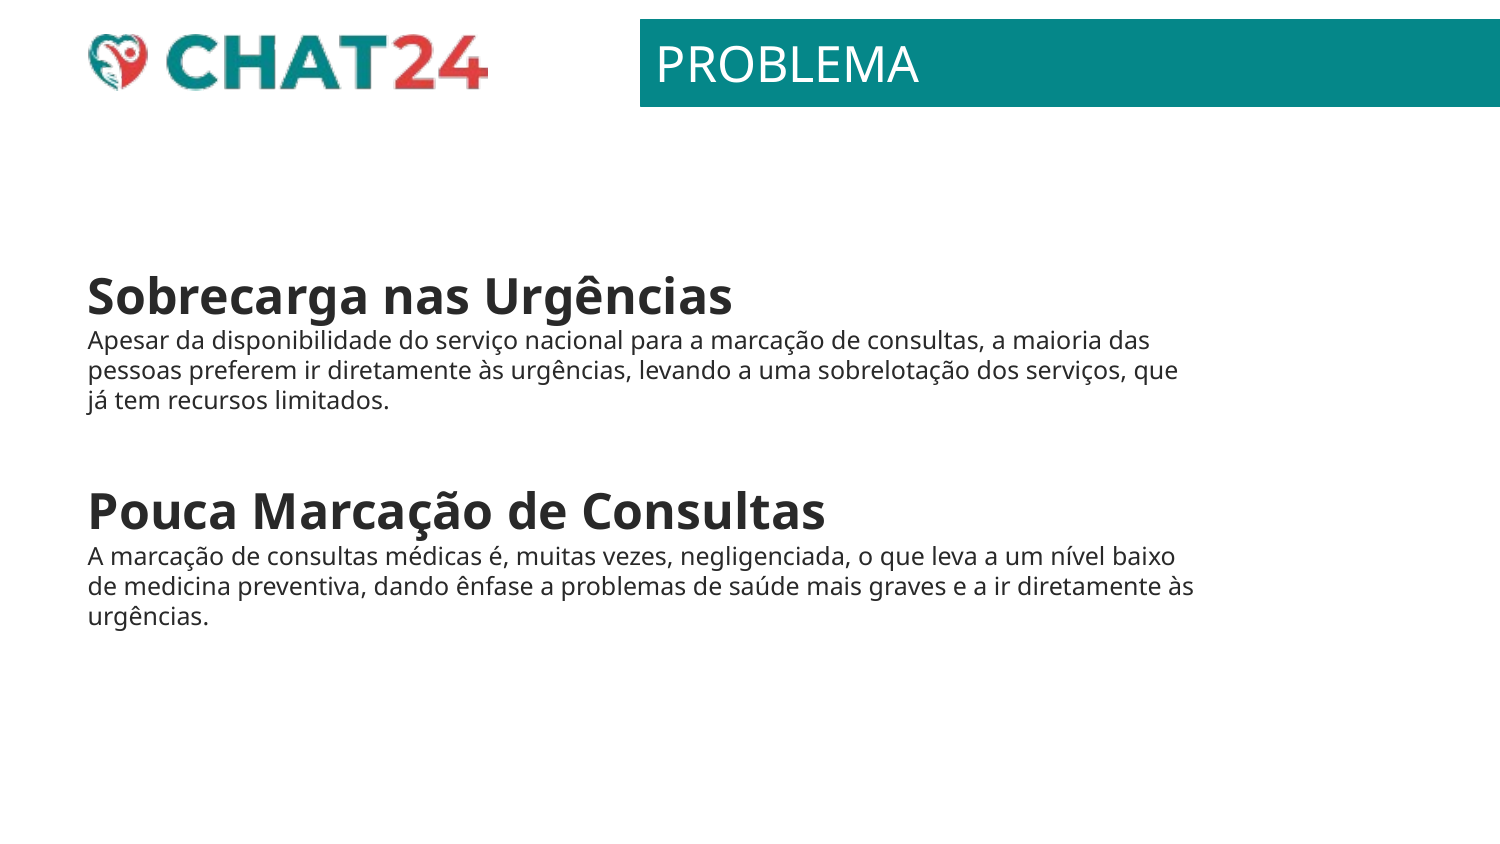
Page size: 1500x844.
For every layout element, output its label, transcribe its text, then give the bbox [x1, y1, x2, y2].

text_box Sobrecarga nas Urgências Apesar da disponibilidade do serviço nacional para a marcação de consultas, a maioria das pessoas preferem ir diretamente às urgências, levando a uma sobrelotação dos serviços, que já tem recursos limitados. [72, 249, 1214, 429]
title PROBLEMA [638, 16, 1500, 109]
text_box [0, 8, 522, 197]
text_box Pouca Marcação de Consultas A marcação de consultas médicas é, muitas vezes, negligenciada, o que leva a um nível baixo de medicina preventiva, dando ênfase a problemas de saúde mais graves e a ir diretamente às urgências. [72, 471, 1214, 646]
picture [86, 34, 489, 91]
